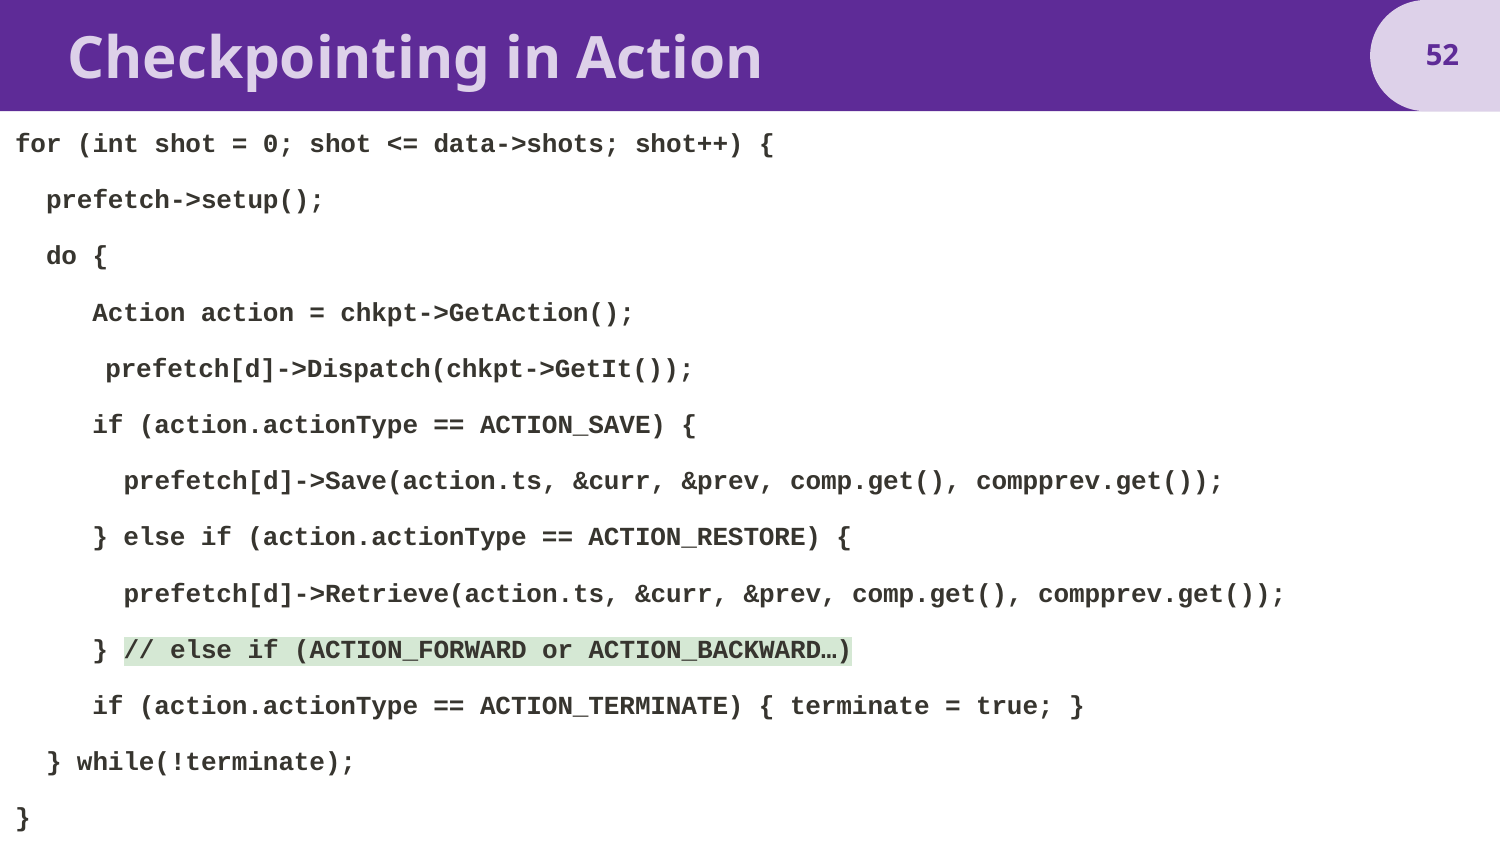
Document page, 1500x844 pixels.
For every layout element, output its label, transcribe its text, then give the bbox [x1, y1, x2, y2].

title Checkpointing in Action [0, 0, 1305, 111]
slide_number ‹#› [1370, 0, 1500, 112]
list for (int shot = 0; shot <= data->shots; shot++) { prefetch->setup(); do { Action action = chkpt->GetAction(); prefetch[d]->Dispatch(chkpt->GetIt()); if (action.actionType == ACTION_SAVE) { prefetch[d]->Save(action.ts, &curr, &prev, comp.get(), compprev.get()); } else if (action.actionType == ACTION_RESTORE) { prefetch[d]->Retrieve(action.ts, &curr, &prev, comp.get(), compprev.get()); } // else if (ACTION_FORWARD or ACTION_BACKWARD…) if (action.actionType == ACTION_TERMINATE) { terminate = true; } } while(!terminate); } [0, 111, 1500, 833]
